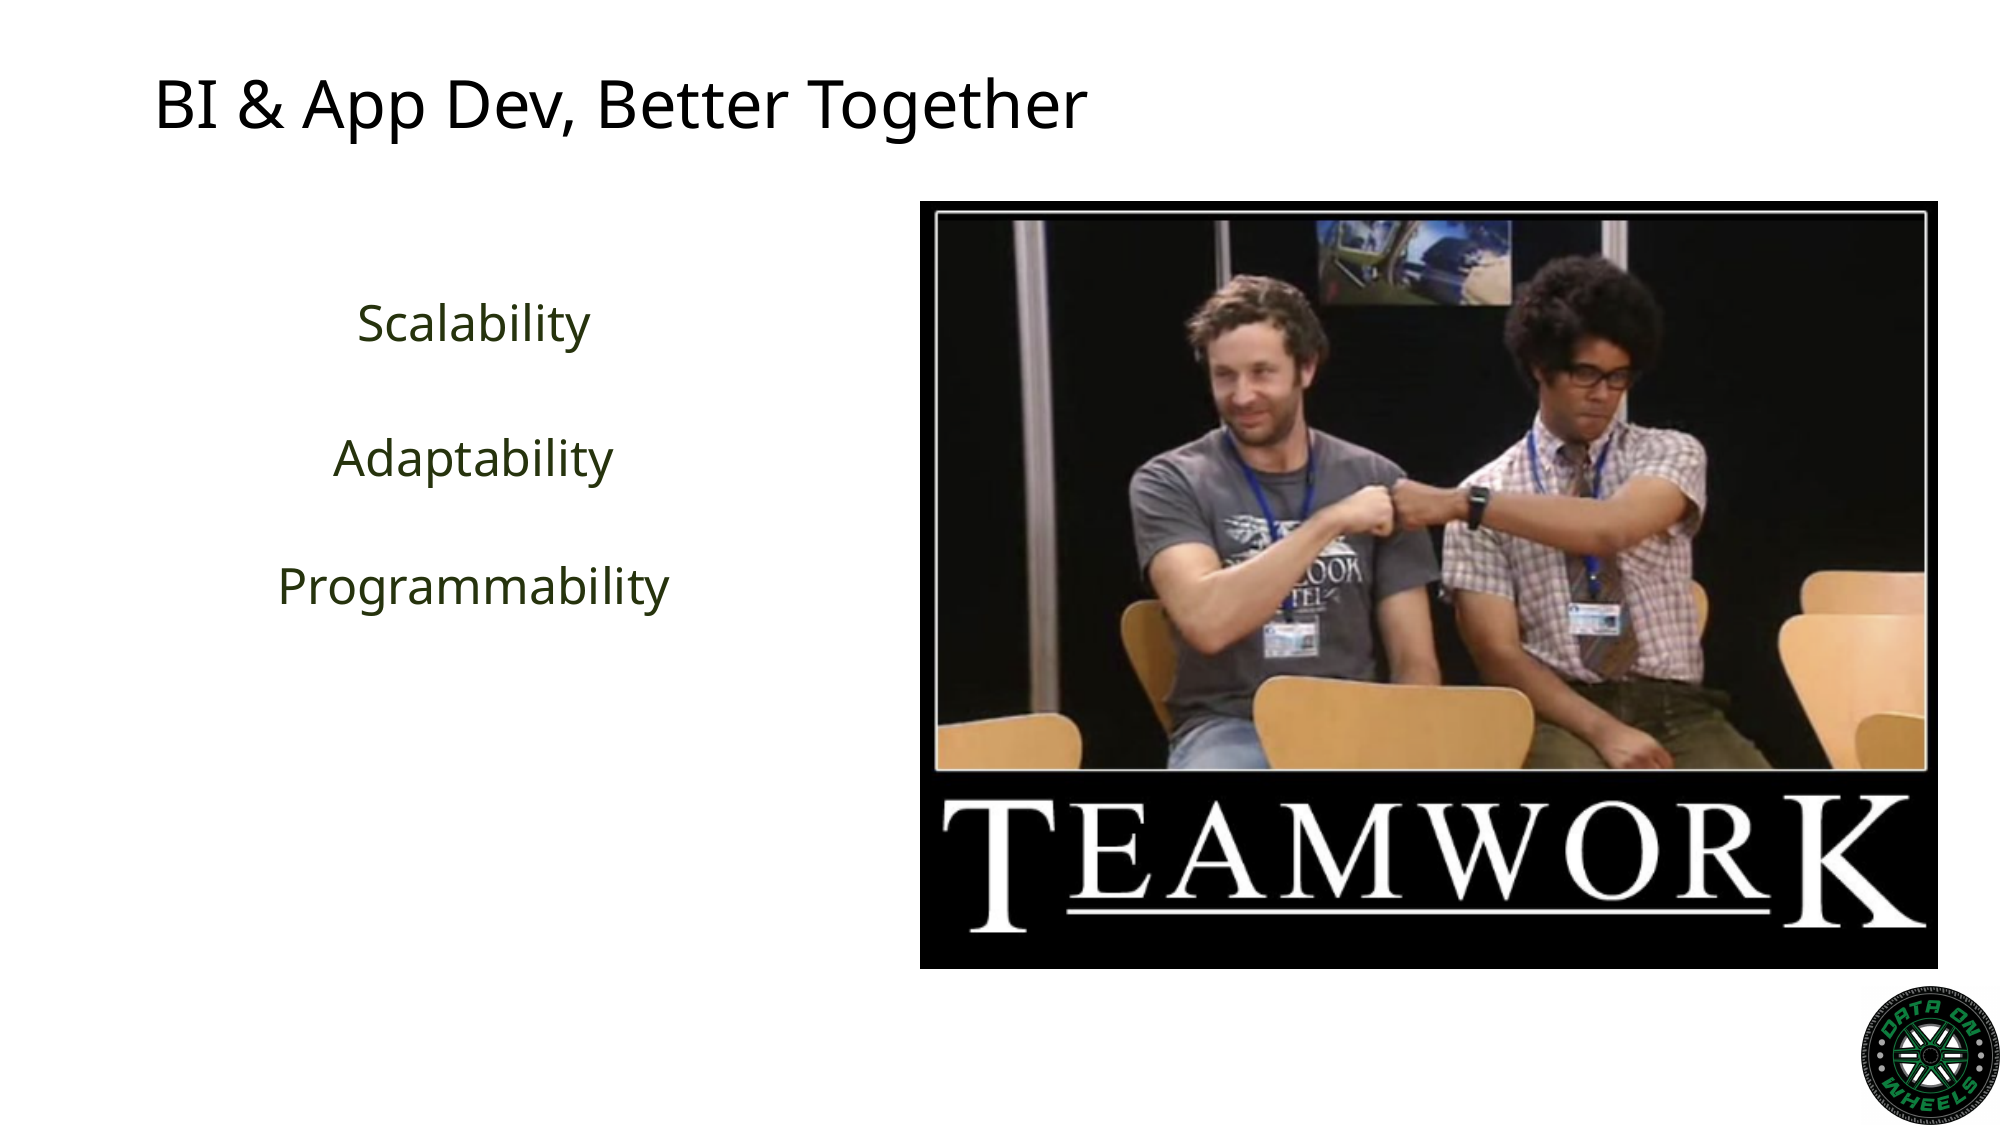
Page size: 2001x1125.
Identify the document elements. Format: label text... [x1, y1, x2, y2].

list Scalability Adaptability Programmability [138, 290, 810, 835]
picture [1861, 986, 2000, 1125]
title BI & App Dev, Better Together [138, 45, 1549, 169]
picture [920, 201, 1938, 969]
